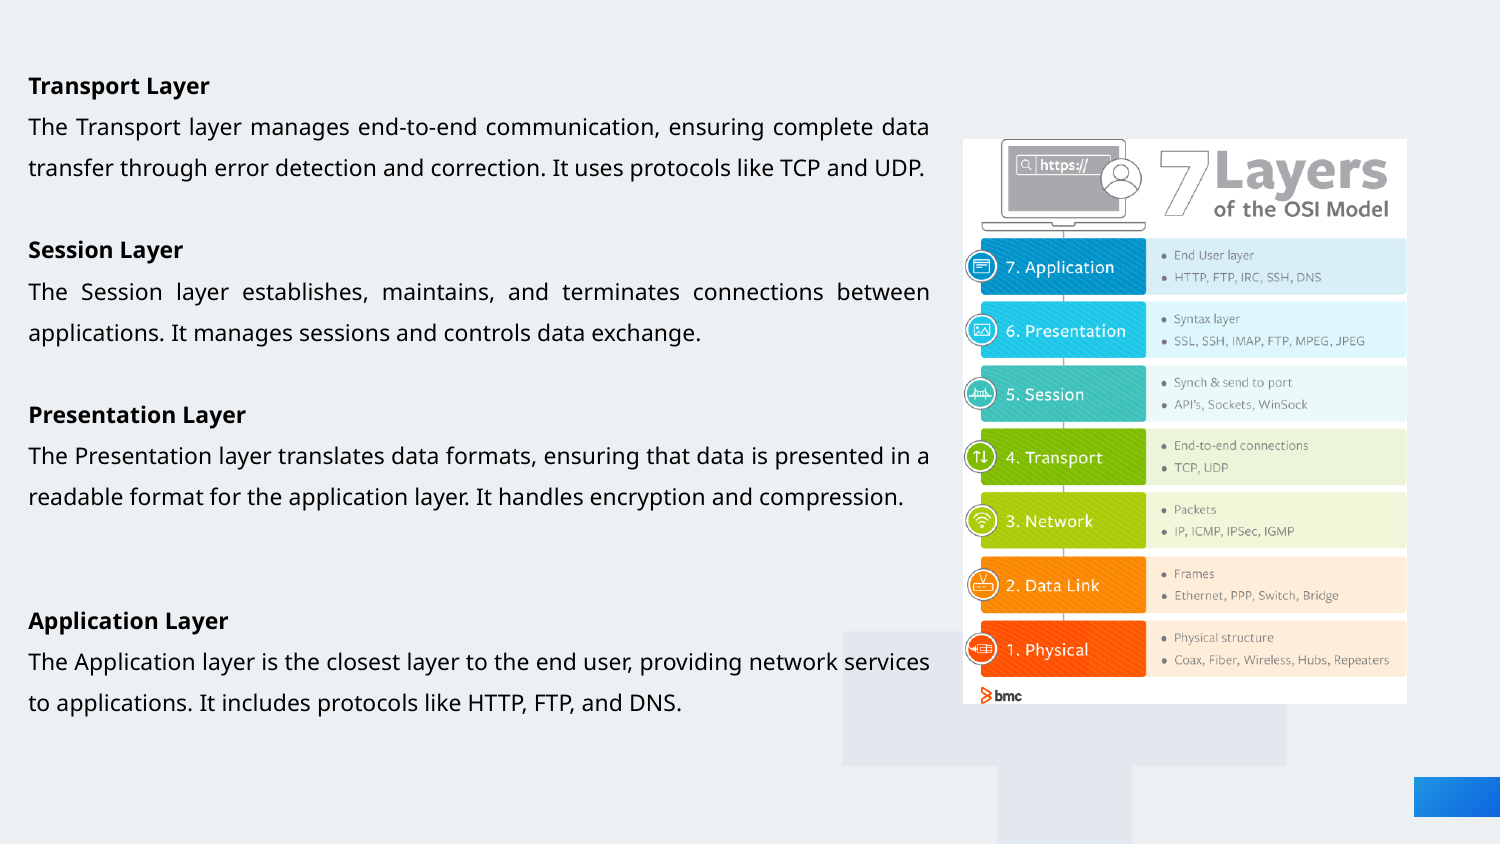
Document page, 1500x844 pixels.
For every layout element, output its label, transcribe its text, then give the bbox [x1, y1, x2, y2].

picture [962, 139, 1407, 705]
list Transport Layer The Transport layer manages end-to-end communication, ensuring complete data transfer through error detection and correction. It uses protocols like TCP and UDP. Session Layer The Session layer establishes, maintains, and terminates connections between applications. It manages sessions and controls data exchange. Presentation Layer The Presentation layer translates data formats, ensuring that data is presented in a readable format for the application layer. It handles encryption and compression. Application Layer The Application layer is the closest layer to the end user, providing network services to applications. It includes protocols like HTTP, FTP, and DNS. [17, 19, 943, 783]
